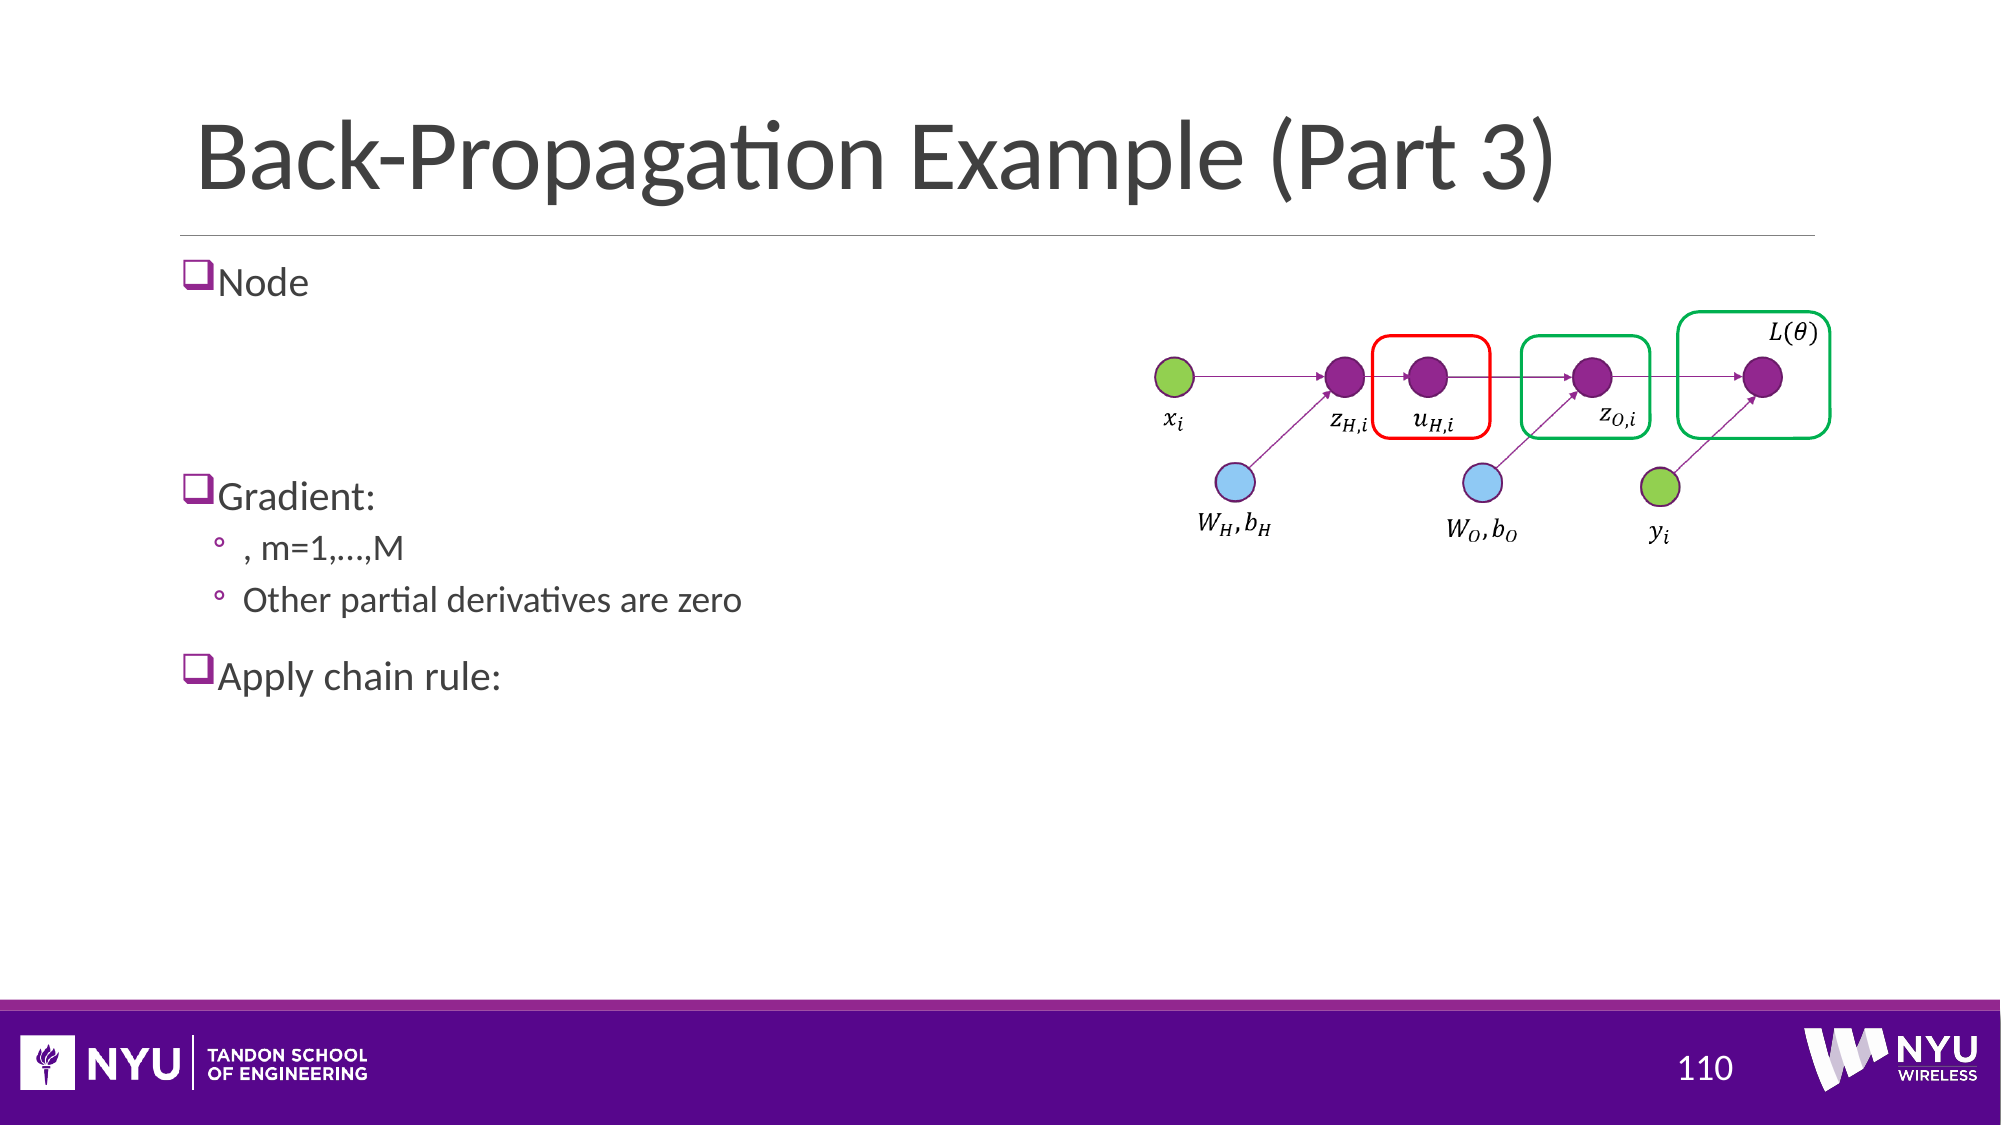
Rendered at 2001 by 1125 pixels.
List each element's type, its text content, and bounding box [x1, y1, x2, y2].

slide_number 110 [1533, 1035, 1749, 1096]
picture [1149, 309, 1887, 554]
title Back-Propagation Example (Part 3) [180, 47, 1830, 218]
